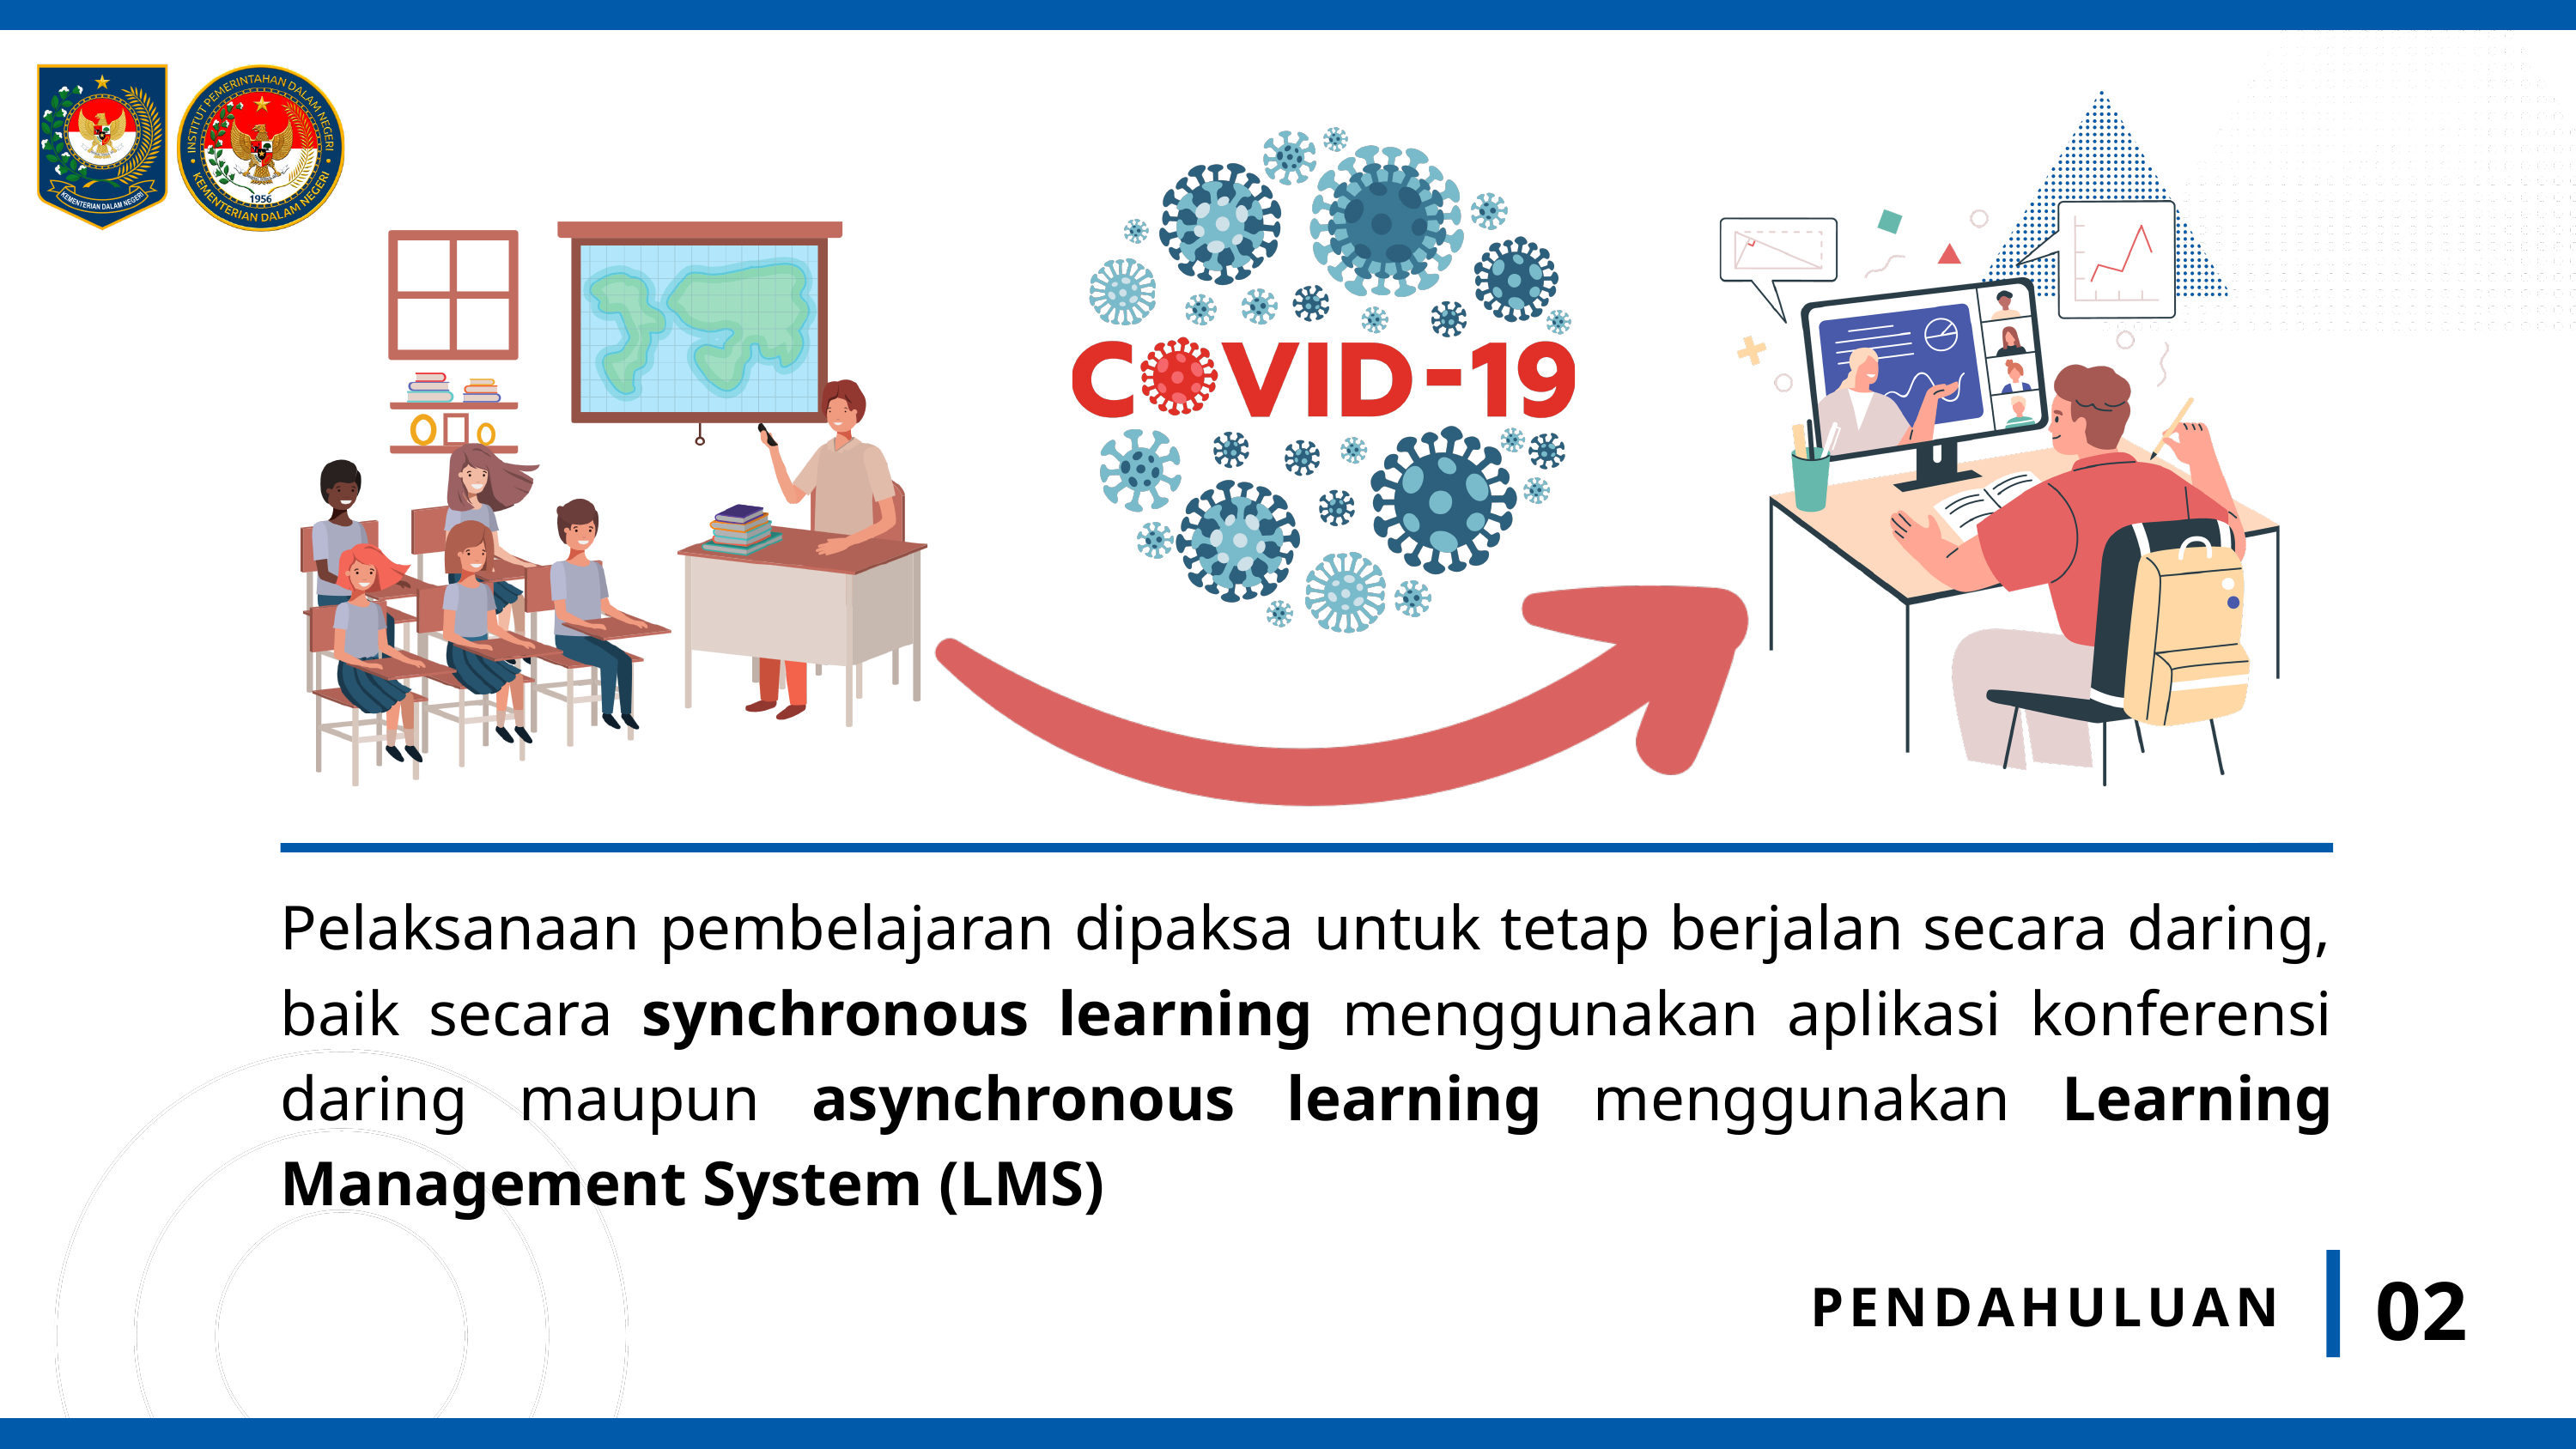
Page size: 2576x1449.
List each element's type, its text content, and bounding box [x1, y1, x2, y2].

text_box 02 [2333, 1244, 2468, 1357]
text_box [0, 0, 2576, 31]
text_box Pelaksanaan pembelajaran dipaksa untuk tetap berjalan secara daring, baik secara synchronous learning menggunakan aplikasi konferensi daring maupun asynchronous learning menggunakan Learning Management System (LMS) [280, 876, 2334, 1218]
text_box [176, 64, 345, 232]
text_box [1975, 91, 2228, 200]
text_box [927, 584, 1756, 848]
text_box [0, 1418, 2576, 1449]
text_box [54, 1049, 629, 1417]
text_box [1072, 125, 1576, 584]
text_box [1719, 200, 2280, 786]
text_box [27, 52, 177, 244]
text_box PENDAHULUAN [1609, 1262, 2280, 1337]
text_box [2101, 40, 2576, 330]
text_box [301, 221, 928, 786]
